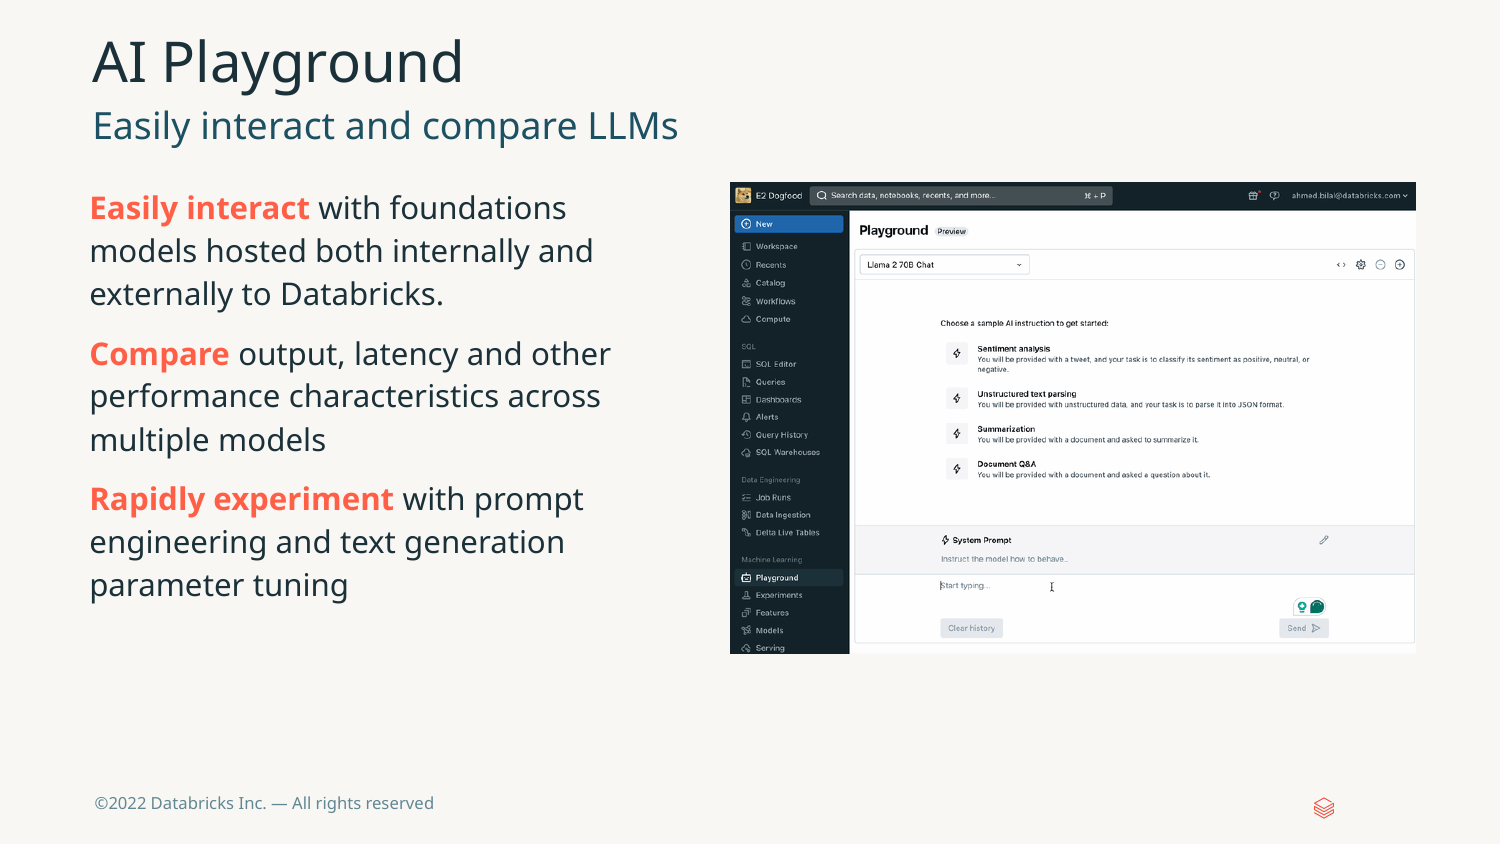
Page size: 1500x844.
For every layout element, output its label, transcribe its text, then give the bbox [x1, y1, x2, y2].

subtitle Easily interact and compare LLMs [92, 107, 1459, 158]
picture [730, 181, 1417, 654]
list Easily interact with foundations models hosted both internally and externally to Databricks. Compare output, latency and other performance characteristics across multiple models Rapidly experiment with prompt engineering and text generation parameter tuning [89, 182, 673, 612]
title AI Playground [92, 28, 1404, 101]
picture [1312, 796, 1336, 820]
